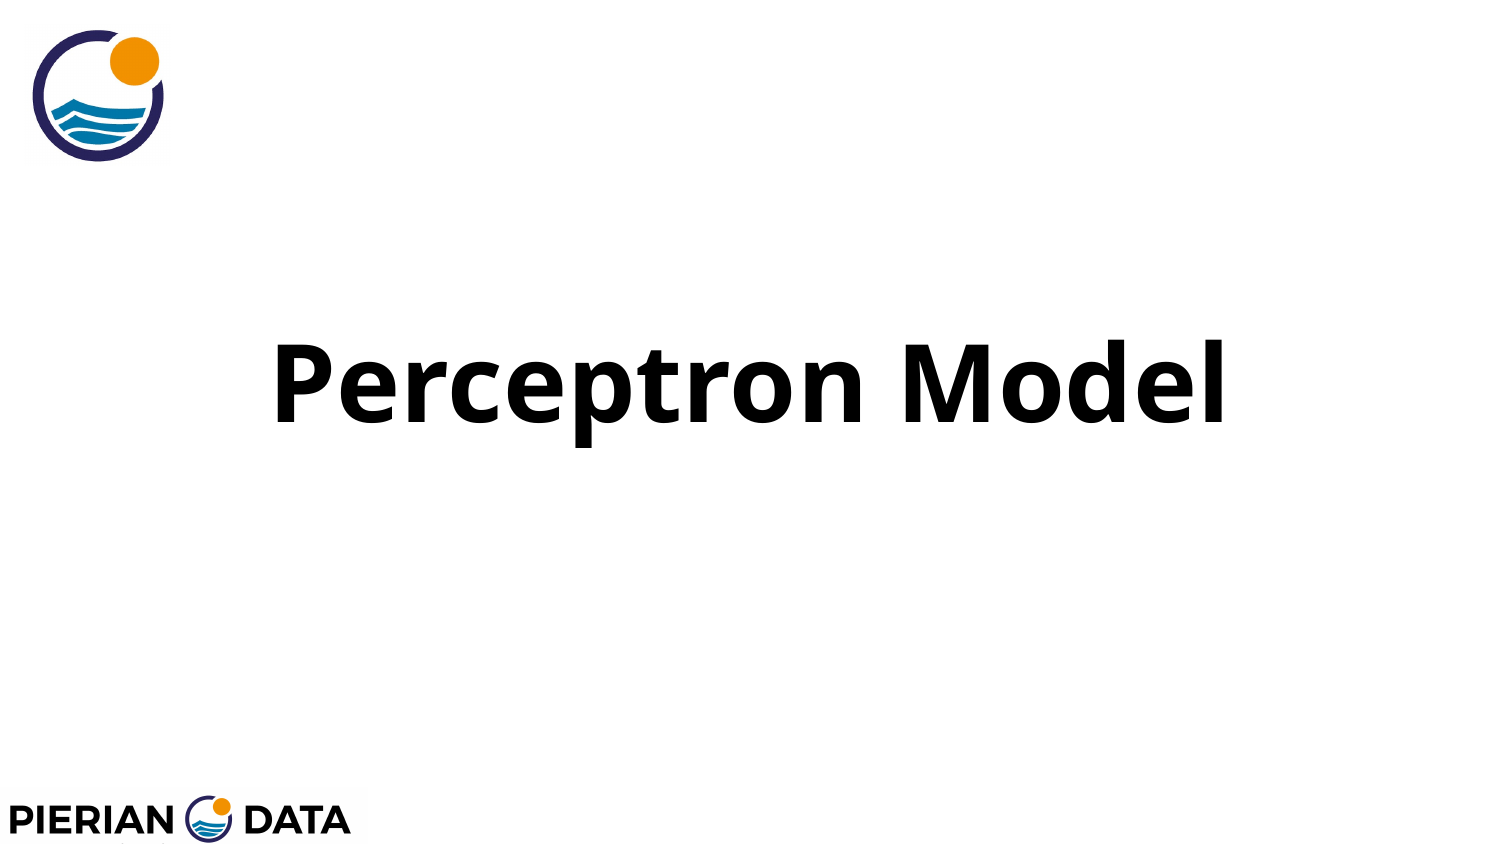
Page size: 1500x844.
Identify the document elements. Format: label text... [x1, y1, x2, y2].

picture [0, 787, 368, 844]
title Perceptron Model [51, 122, 1449, 459]
picture [24, 24, 172, 167]
